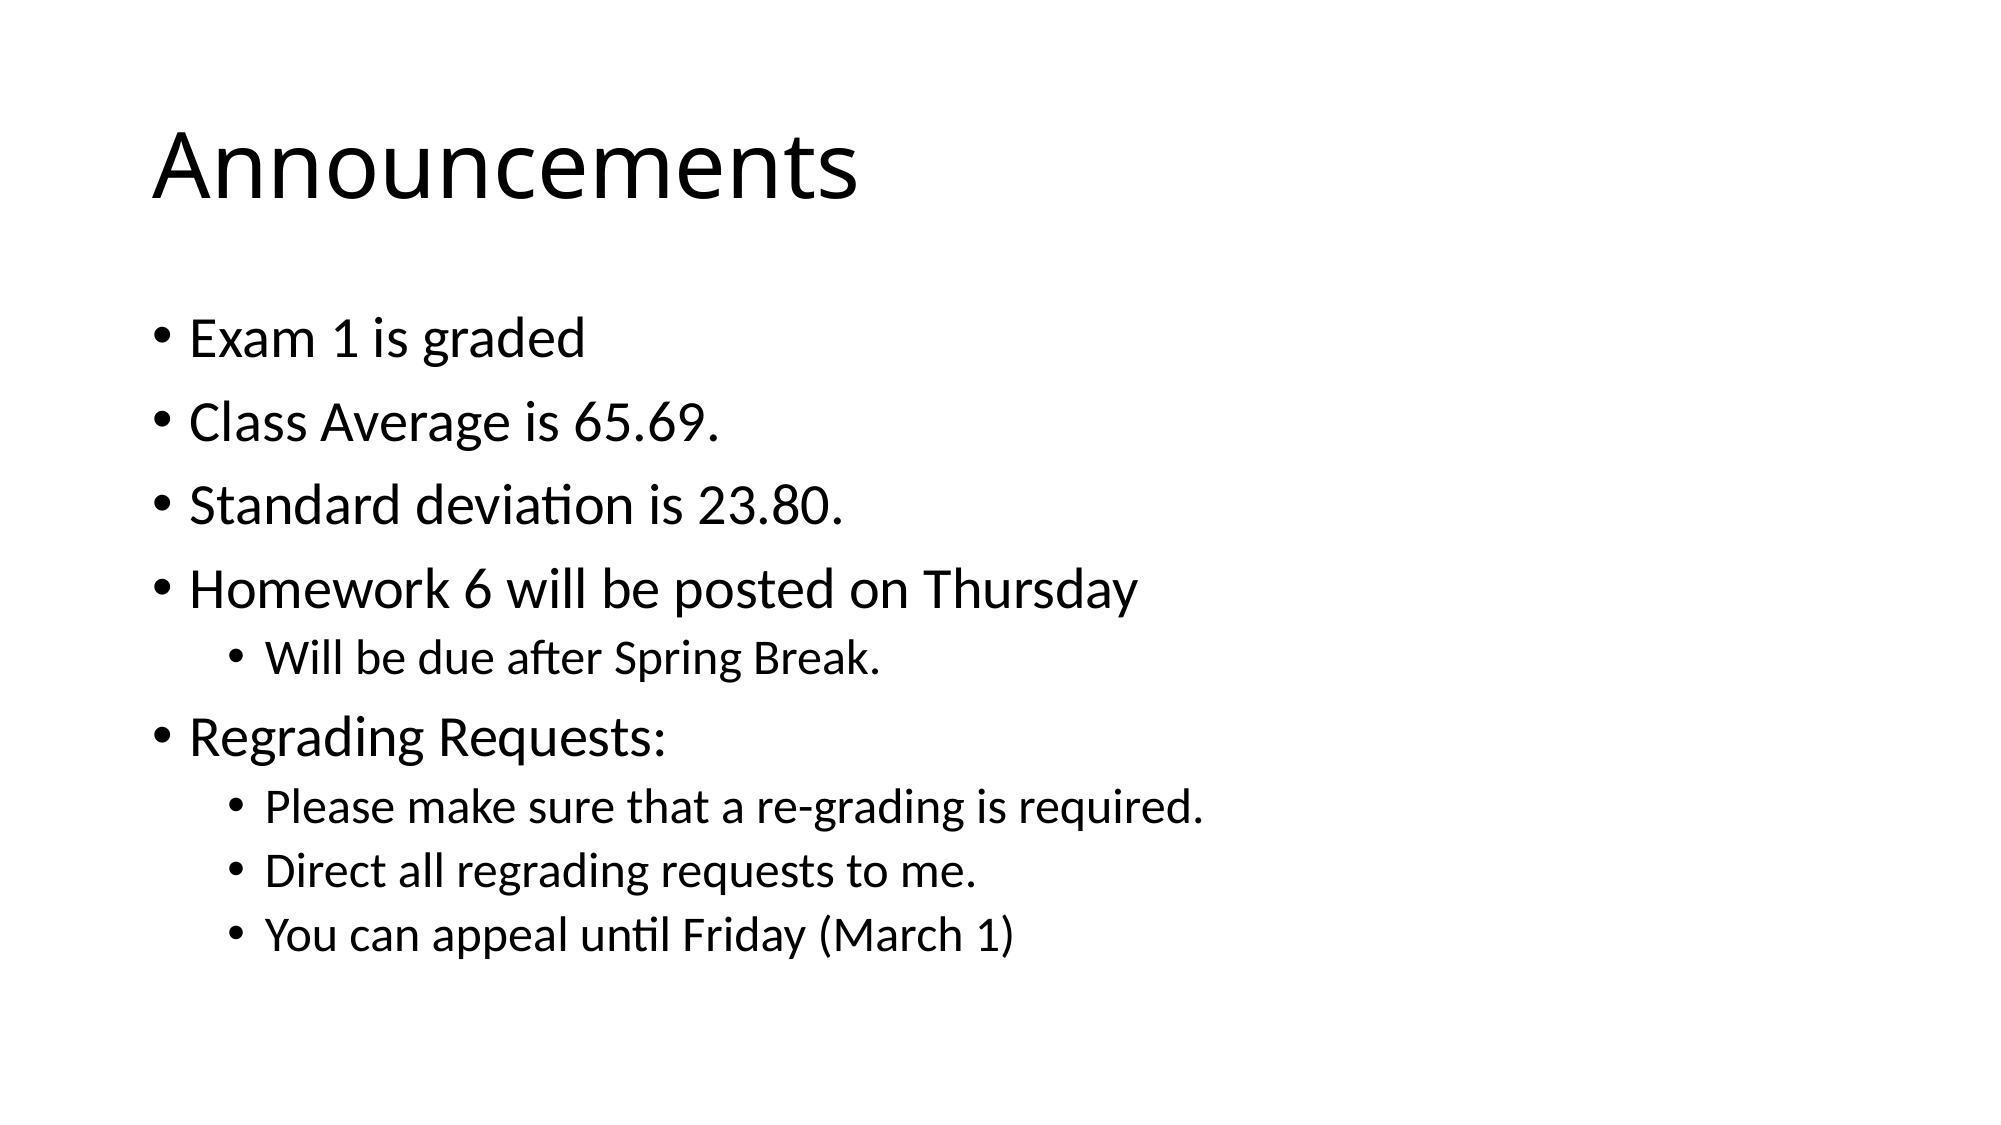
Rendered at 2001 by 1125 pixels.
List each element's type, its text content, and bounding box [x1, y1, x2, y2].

title Announcements [137, 59, 1863, 278]
list Exam 1 is graded Class Average is 65.69. Standard deviation is 23.80. Homework 6 will be posted on Thursday Will be due after Spring Break. Regrading Requests: Please make sure that a re-grading is required. Direct all regrading requests to me. You can appeal until Friday (March 1) [137, 299, 1863, 1014]
